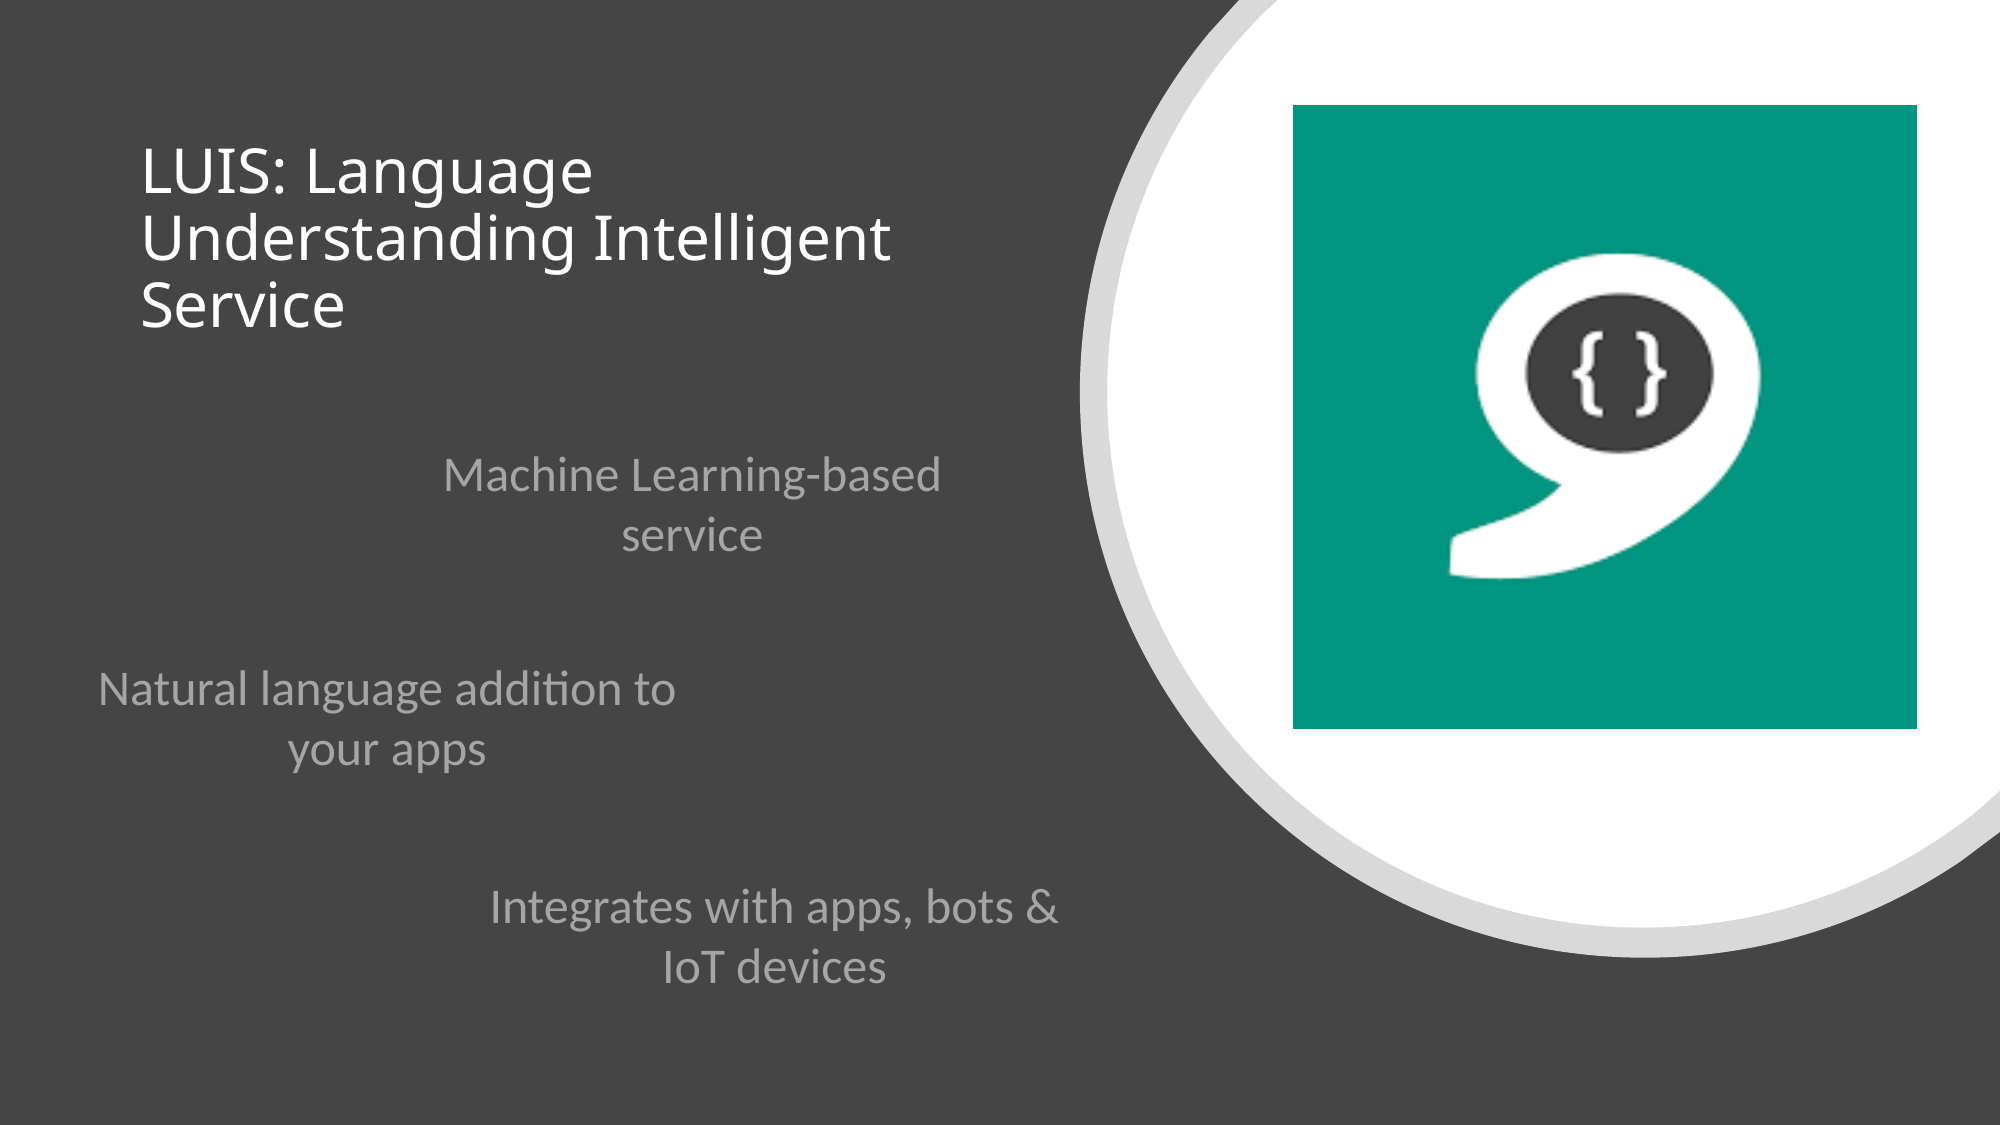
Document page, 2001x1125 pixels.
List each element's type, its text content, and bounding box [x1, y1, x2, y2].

text_box [1106, 0, 2000, 929]
picture [1293, 105, 1917, 729]
text_box Machine Learning-based service [387, 403, 998, 601]
title LUIS: Language Understanding Intelligent Service [125, 131, 997, 350]
text_box Integrates with apps, bots & IoT devices [469, 834, 1080, 1032]
text_box [1078, 0, 2000, 959]
text_box Natural language addition to your apps [82, 616, 693, 814]
